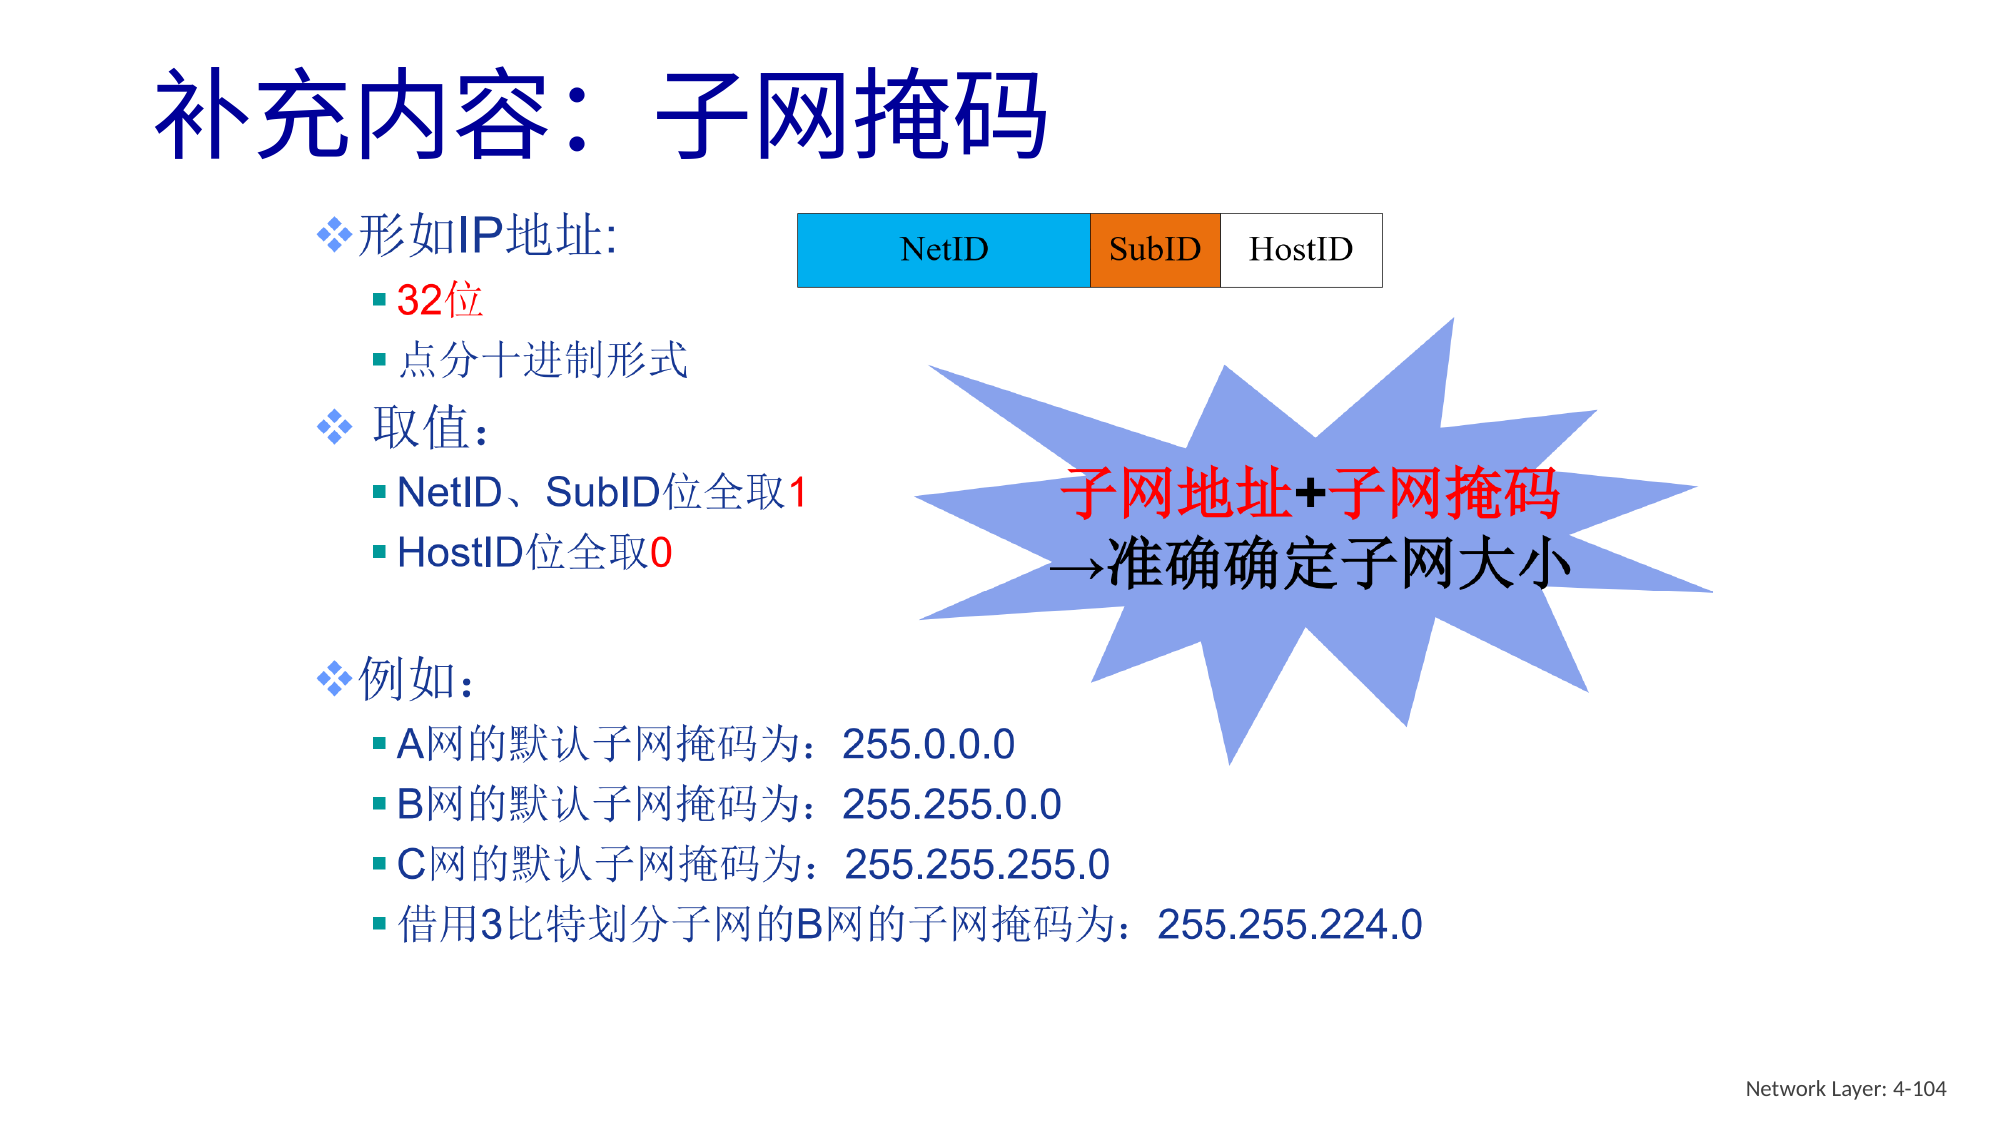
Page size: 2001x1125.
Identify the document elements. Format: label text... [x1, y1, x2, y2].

picture [287, 192, 1713, 993]
title 补充内容：子网掩码 [137, 45, 1917, 193]
slide_number Network Layer: 4-104 [1512, 1056, 1963, 1117]
